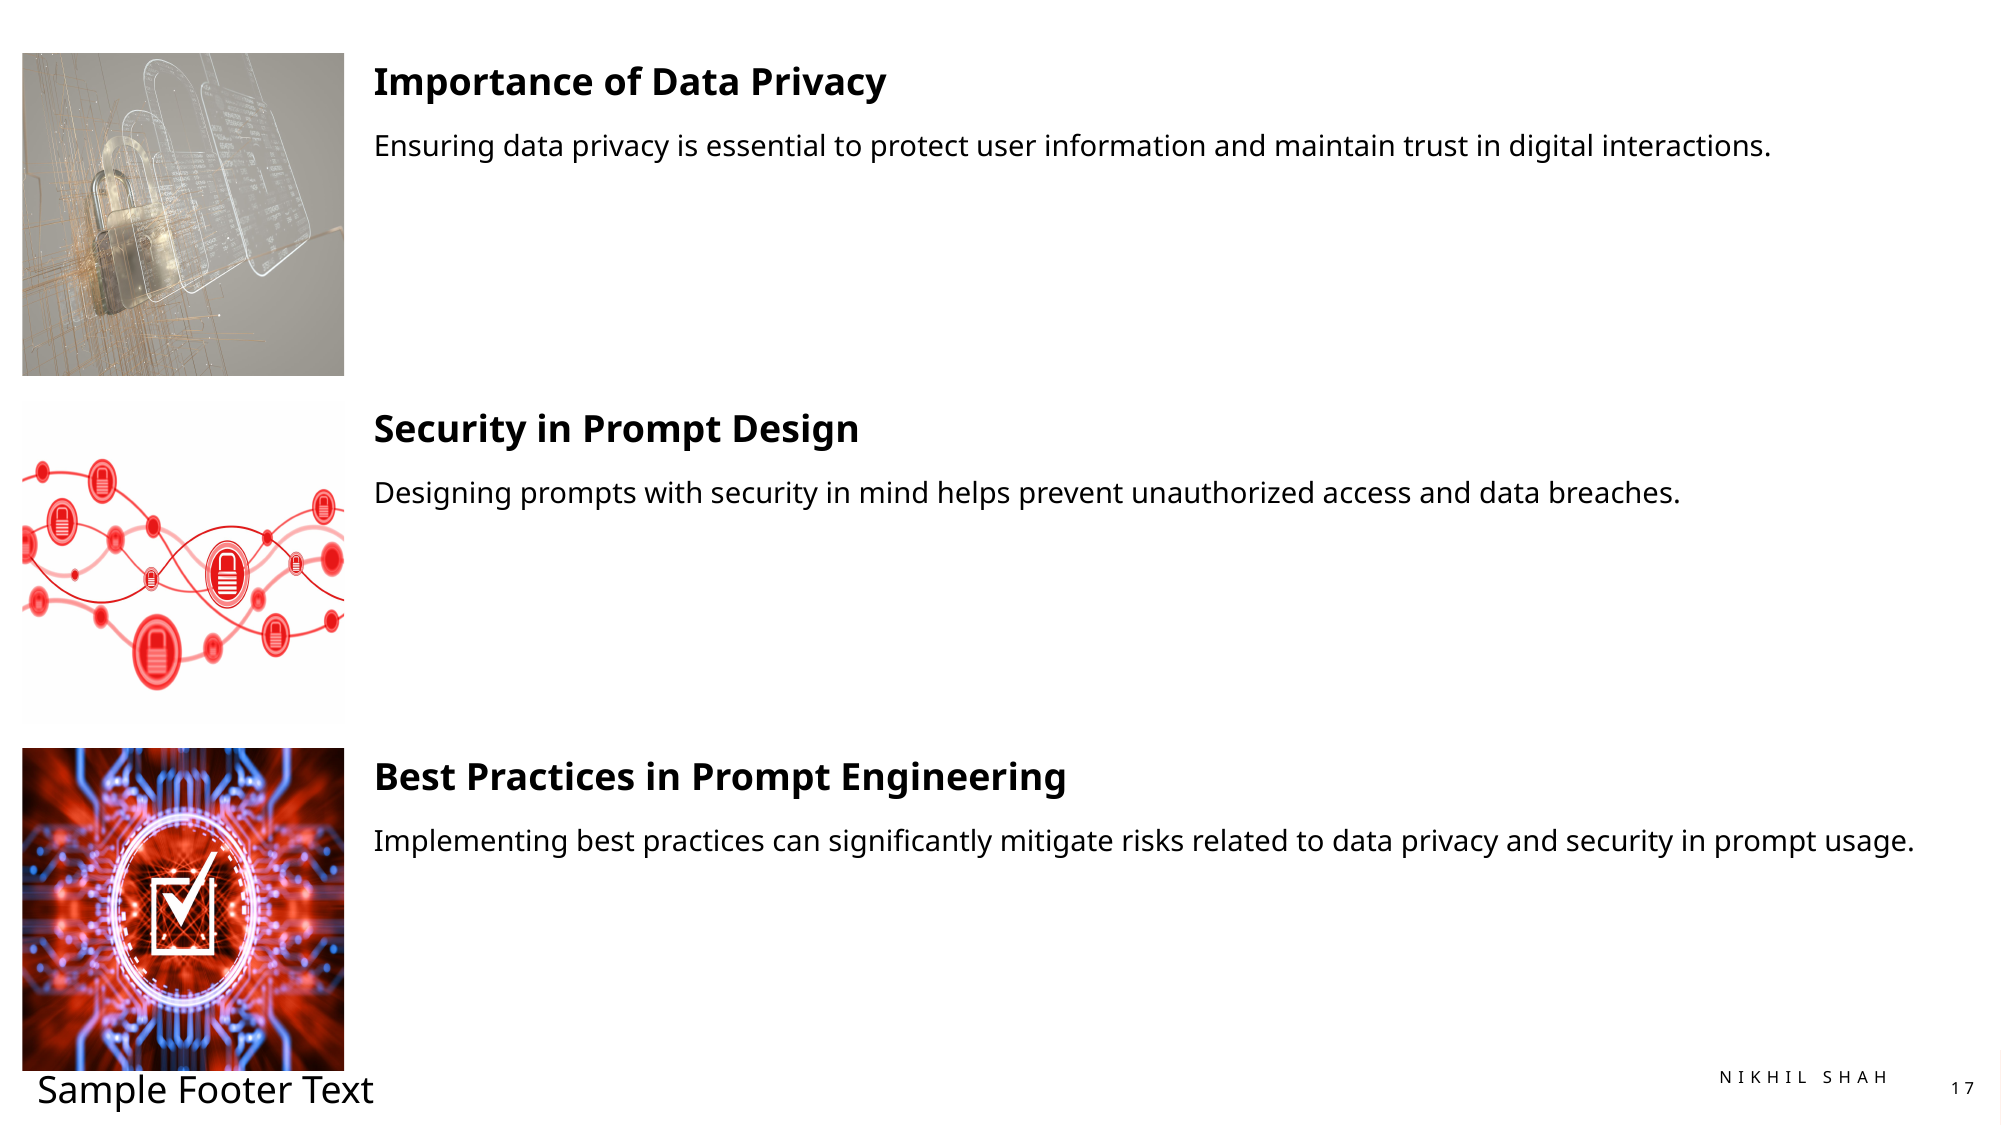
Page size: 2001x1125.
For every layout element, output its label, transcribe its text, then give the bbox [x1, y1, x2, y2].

slide_number Nikhil shah [1135, 1071, 1898, 1119]
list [22, 53, 1979, 1071]
footer Sample Footer Text [22, 1071, 606, 1119]
slide_number 17 [1898, 1058, 1989, 1119]
